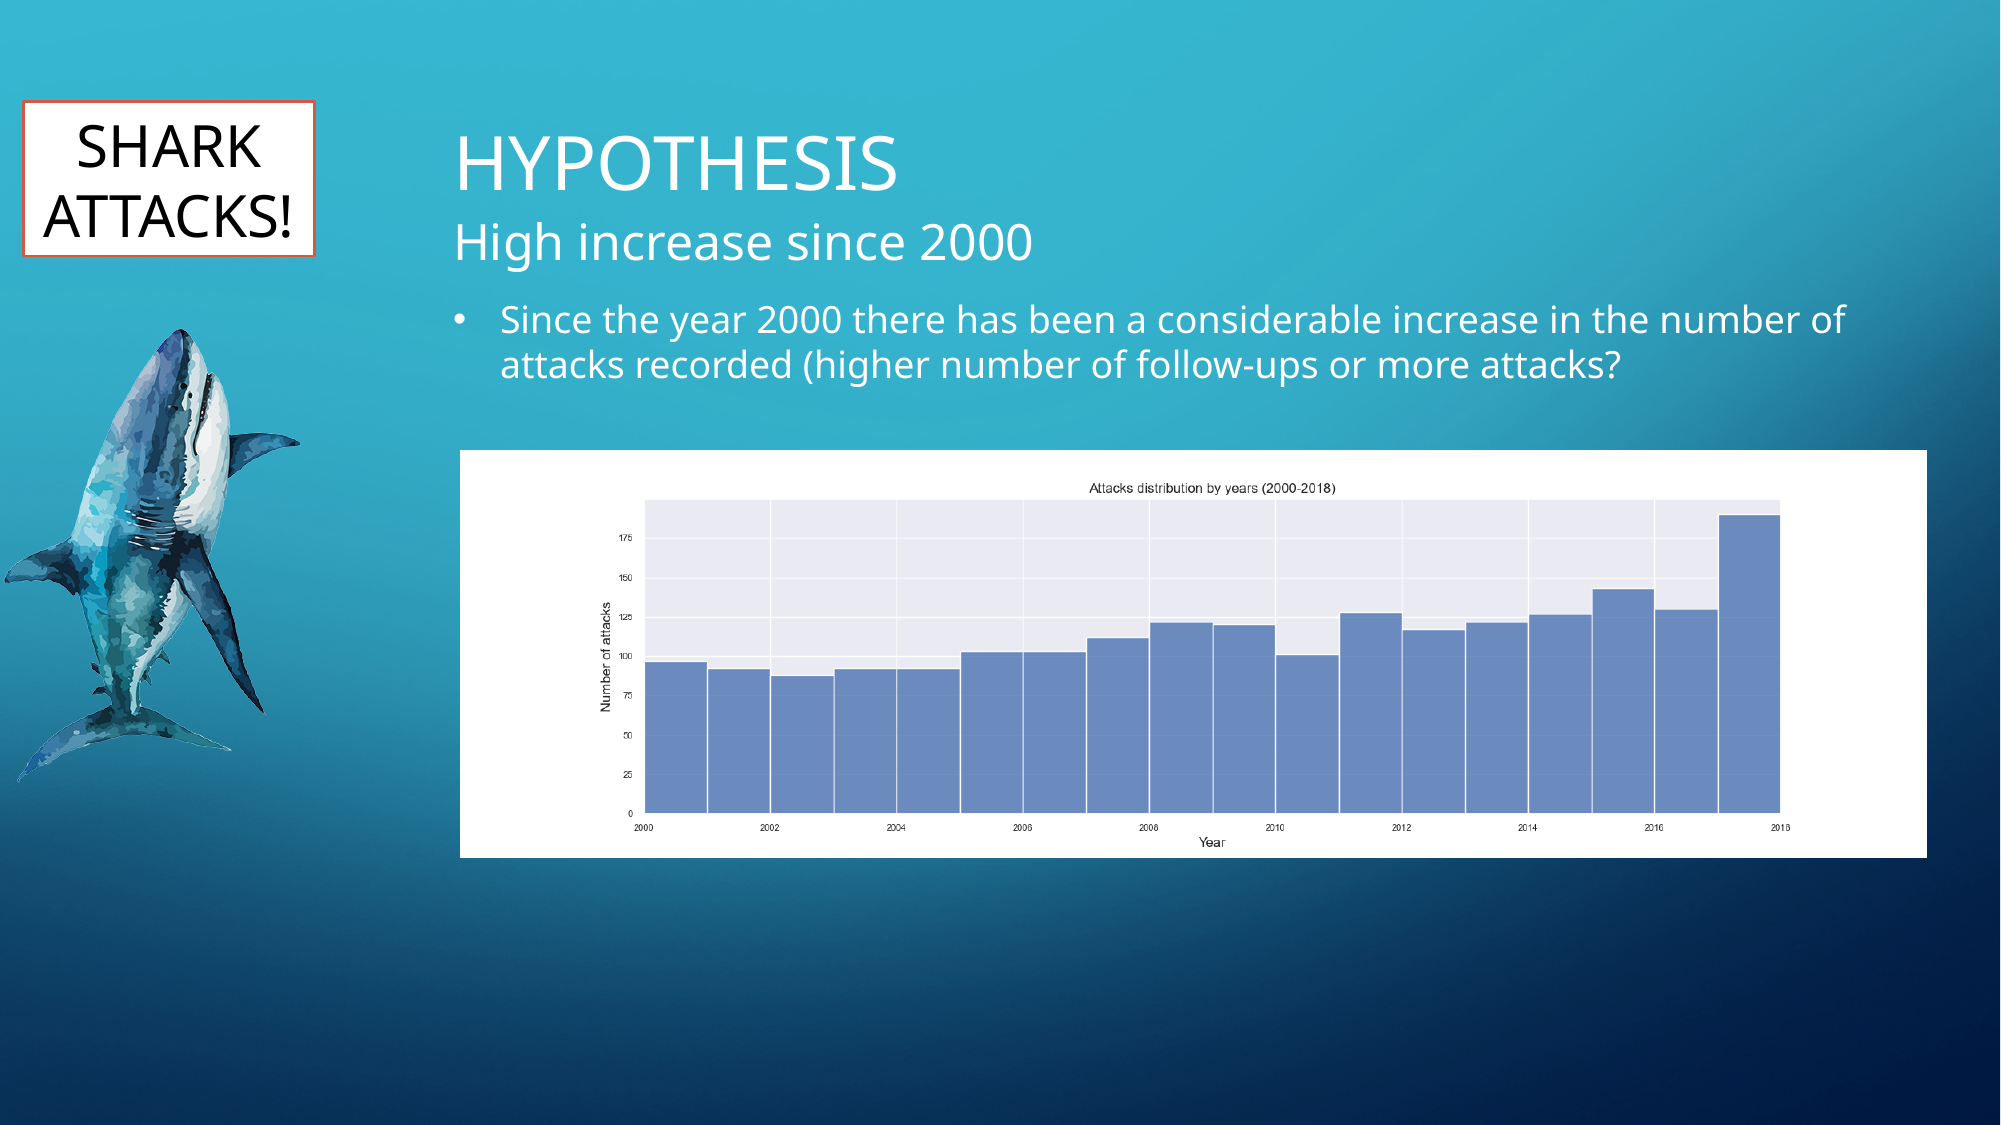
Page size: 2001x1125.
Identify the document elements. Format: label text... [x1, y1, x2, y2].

title HYPOTHESIS [438, 108, 1769, 203]
text_box Since the year 2000 there has been a considerable increase in the number of attacks recorded (higher number of follow-ups or more attacks? [438, 288, 1899, 439]
picture [459, 449, 1927, 858]
text_box High increase since 2000 [438, 203, 1832, 278]
picture [0, 302, 315, 787]
